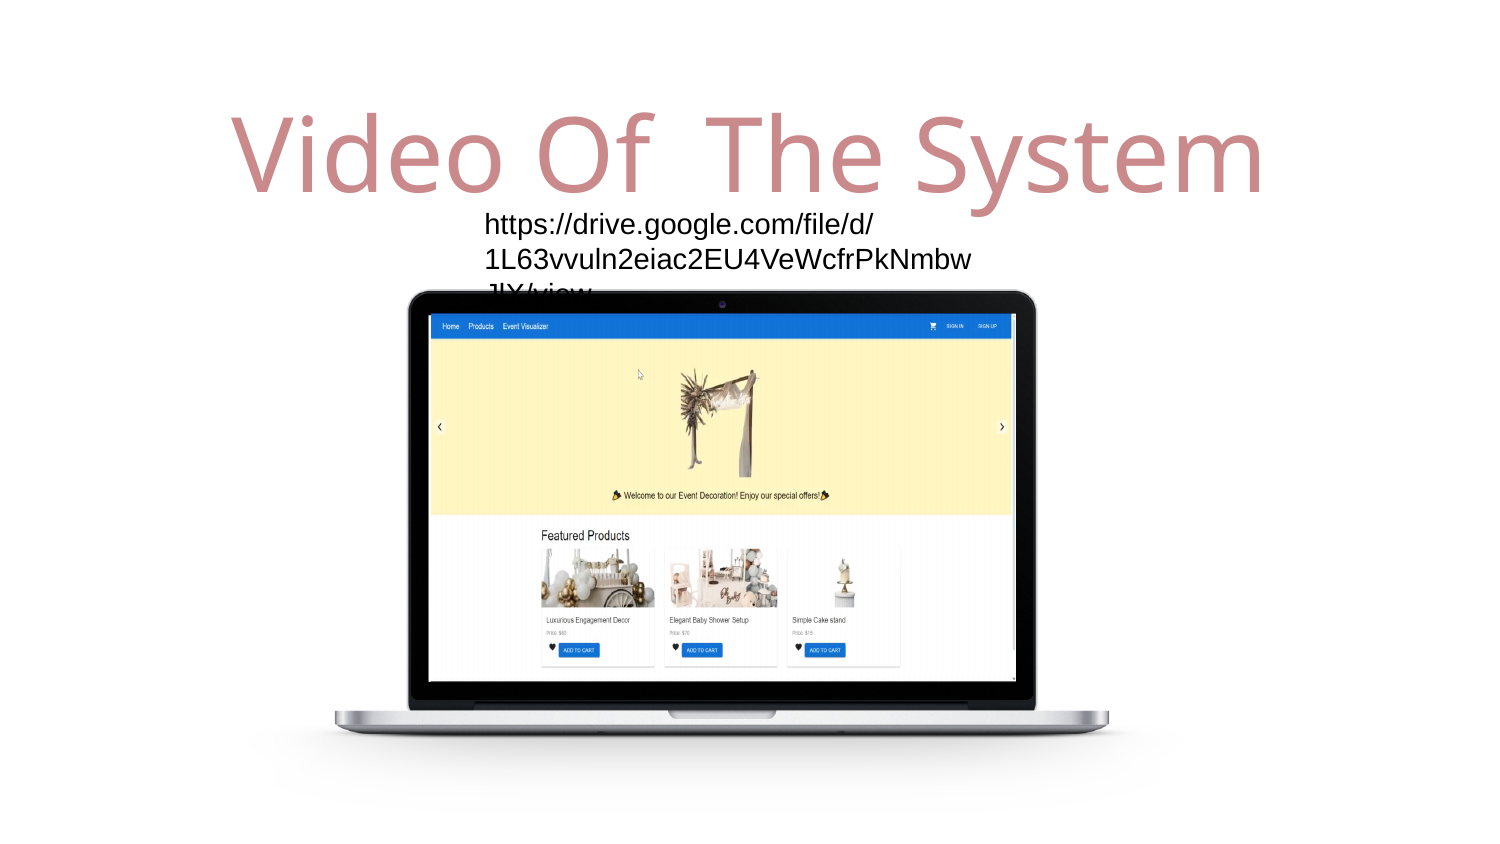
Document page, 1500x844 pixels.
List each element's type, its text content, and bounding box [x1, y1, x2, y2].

title Video Of The System [51, 72, 1449, 278]
text_box https://drive.google.com/file/d/1L63vvuln2eiac2EU4VeWcfrPkNmbwJlX/view [469, 197, 997, 287]
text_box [430, 312, 1017, 683]
picture [248, 288, 1188, 815]
